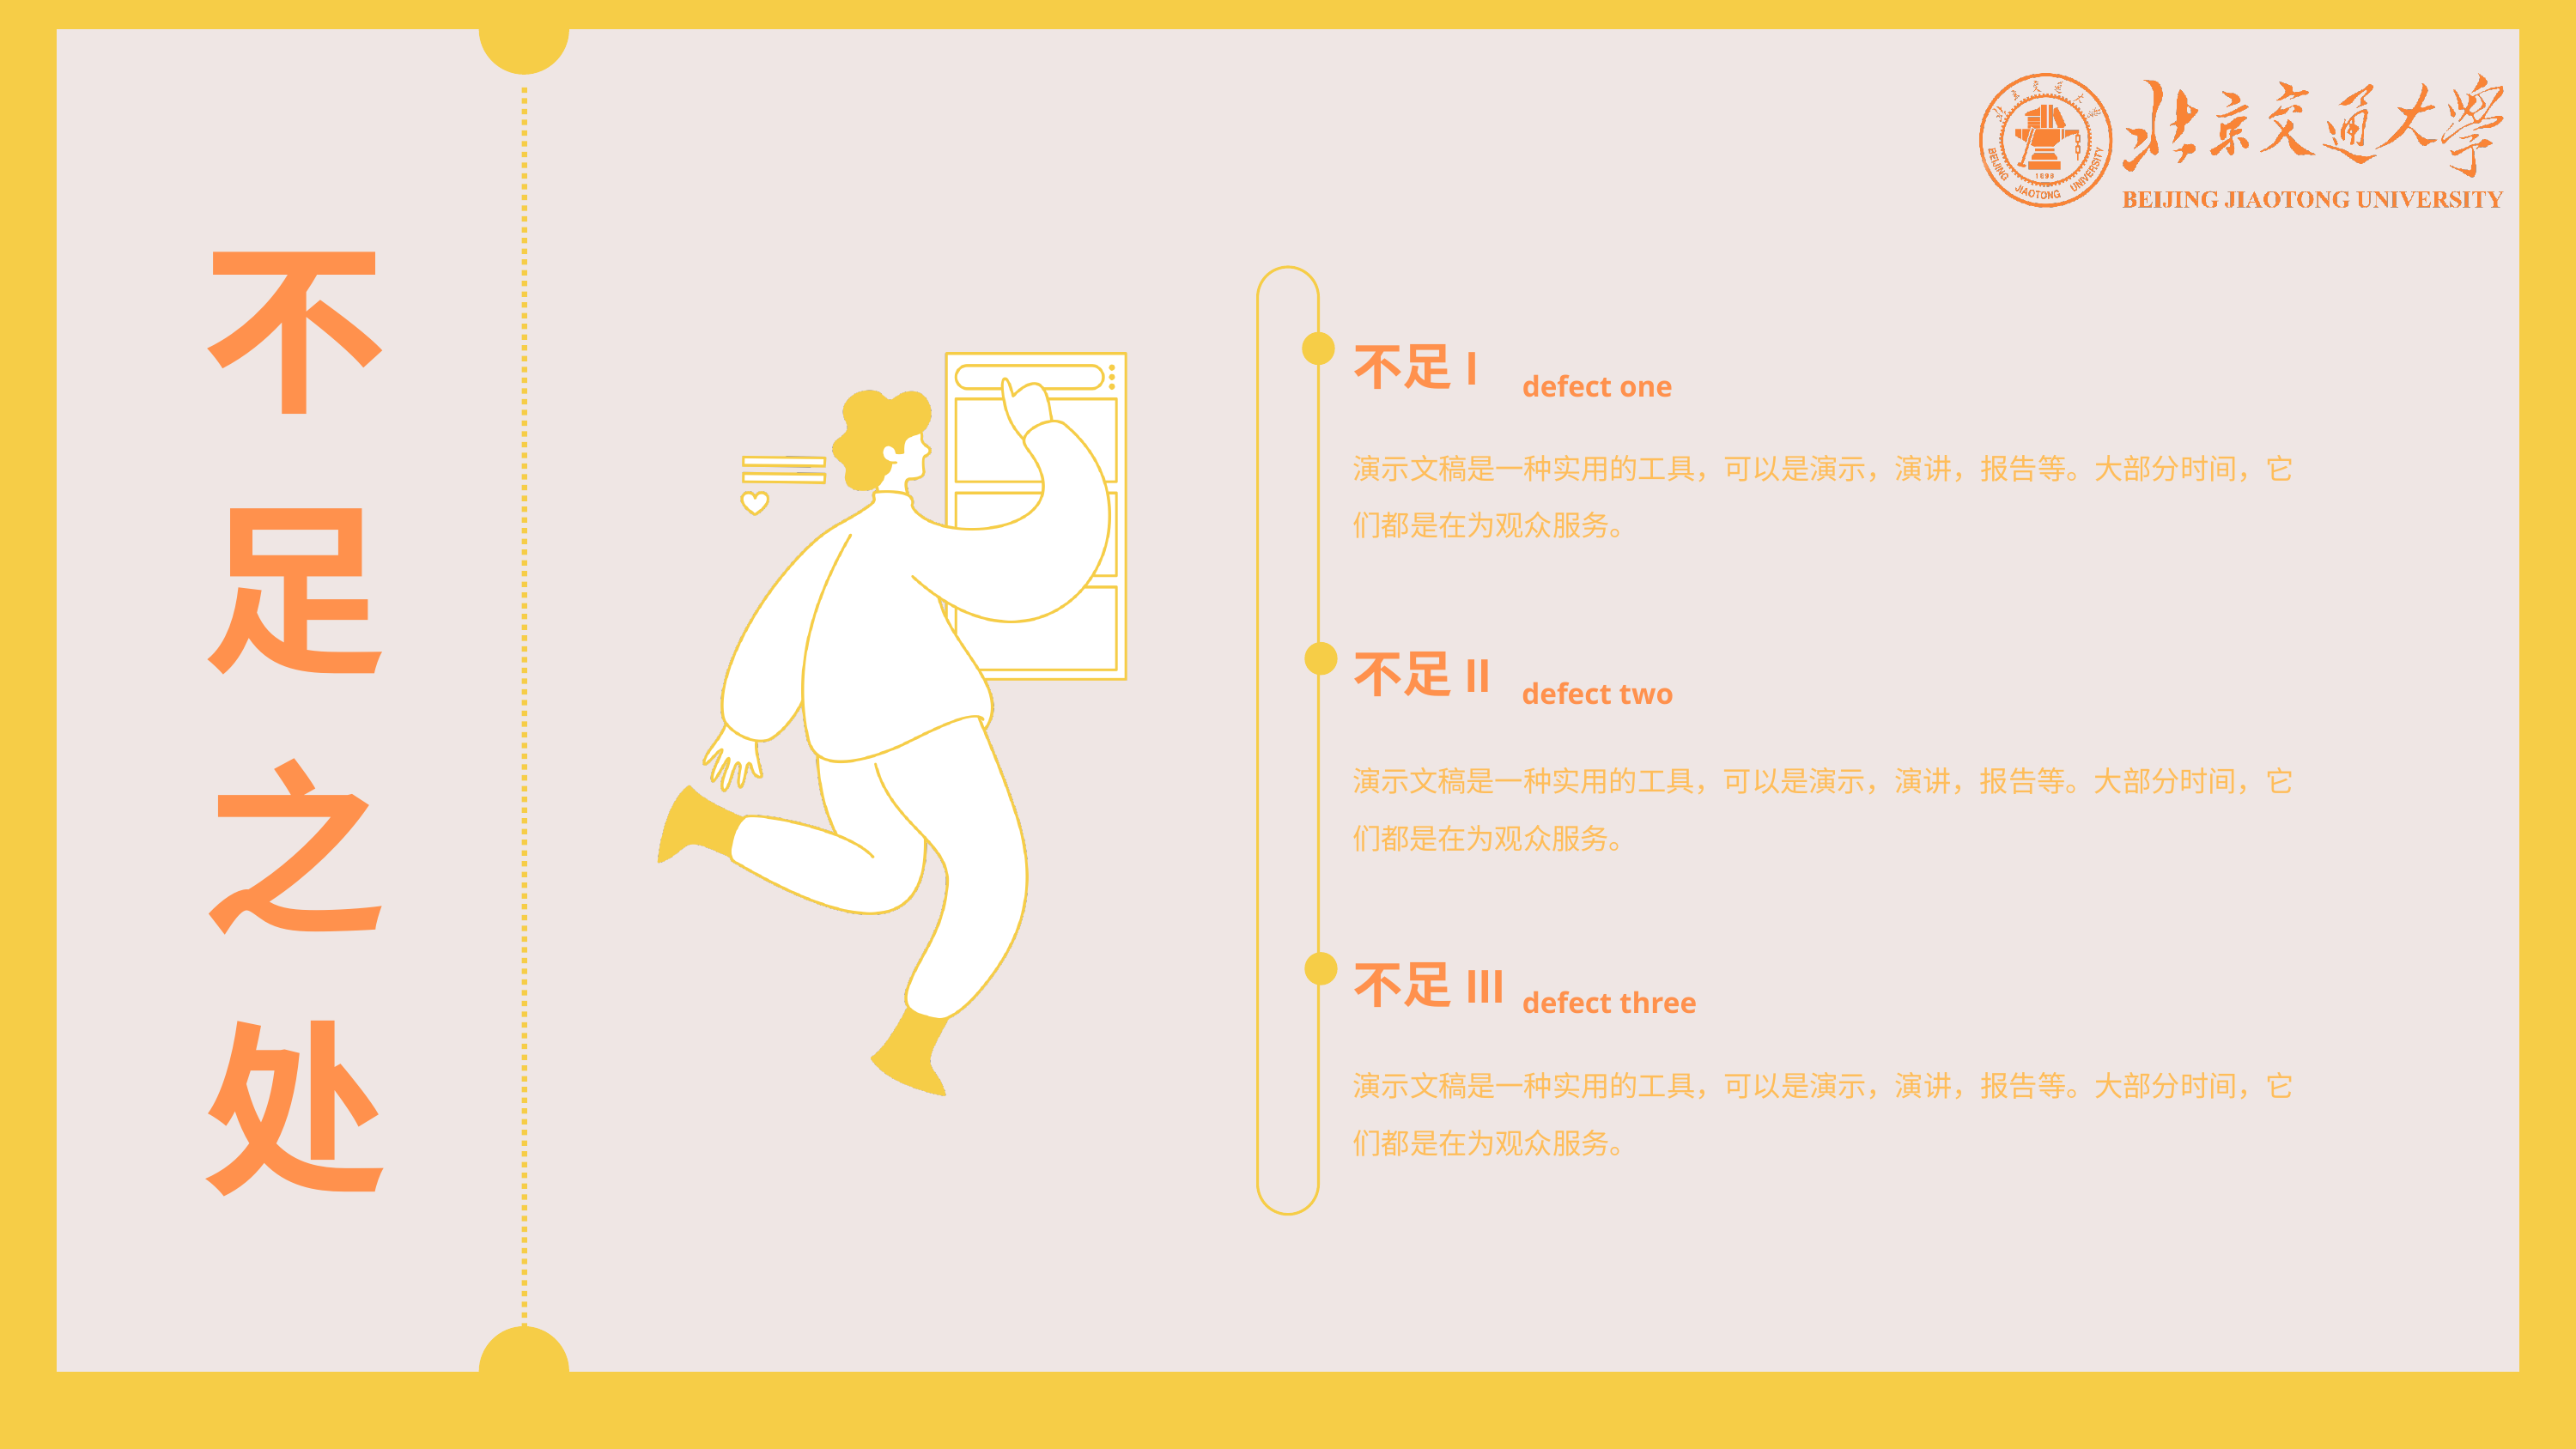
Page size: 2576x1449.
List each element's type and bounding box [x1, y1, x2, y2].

text_box [1301, 331, 1335, 366]
picture [1913, 37, 2568, 256]
text_box [1303, 641, 1338, 676]
text_box [1257, 266, 1319, 1215]
text_box [1352, 324, 2317, 530]
text_box [1352, 632, 2316, 843]
text_box [56, 0, 2519, 1417]
text_box [1303, 951, 1338, 985]
picture [657, 352, 1128, 1096]
